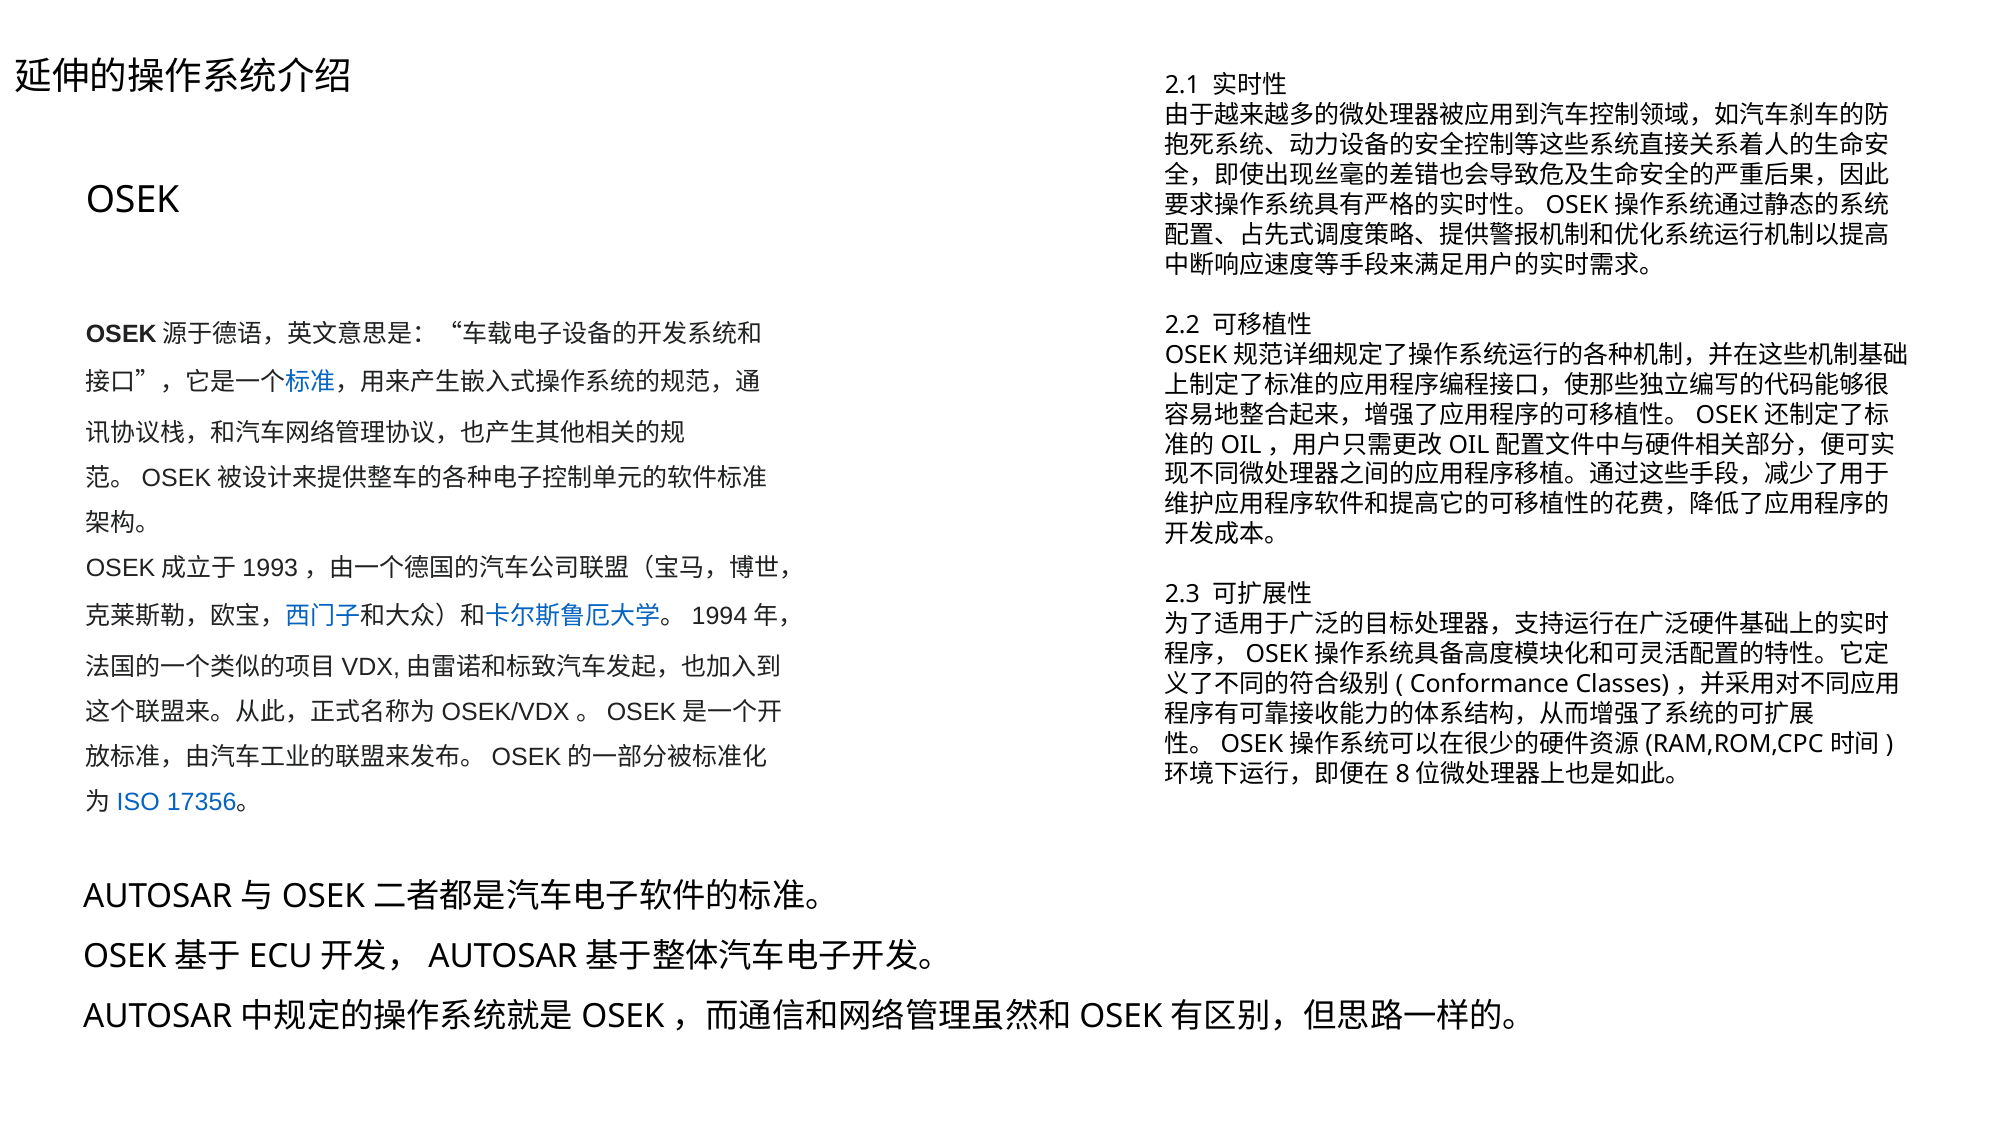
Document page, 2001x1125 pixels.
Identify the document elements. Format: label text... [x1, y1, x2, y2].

text_box AUTOSAR与OSEK二者都是汽车电子软件的标准。 OSEK基于ECU开发，AUTOSAR基于整体汽车电子开发。 AUTOSAR中规定的操作系统就是OSEK，而通信和网络管理虽然和OSEK有区别，但思路一样的。 [68, 847, 1552, 1042]
text_box OSEK [70, 144, 231, 227]
text_box 延伸的操作系统介绍 [0, 0, 403, 105]
text_box 2.1 实时性 由于越来越多的微处理器被应用到汽车控制领域，如汽车刹车的防抱死系统、动力设备的安全控制等这些系统直接关系着人的生命安全，即使出现丝毫的差错也会导致危及生命安全的严重后果，因此要求操作系统具有严格的实时性。OSEK操作系统通过静态的系统配置、占先式调度策略、提供警报机制和优化系统运行机制以提高中断响应速度等手段来满足用户的实时需求。 2.2 可移植性 OSEK规范详细规定了操作系统运行的各种机制，并在这些机制基础上制定了标准的应用程序编程接口，使那些独立编写的代码能够很容易地整合起来，增强了应用程序的可移植性。OSEK还制定了标准的OIL，用户只需更改OIL配置文件中与硬件相关部分，便可实现不同微处理器之间的应用程序移植。通过这些手段，减少了用于维护应用程序软件和提高它的可移植性的花费，降低了应用程序的开发成本。 2.3 可扩展性 为了适用于广泛的目标处理器，支持运行在广泛硬件基础上的实时程序，OSEK操作系统具备高度模块化和可灵活配置的特性。它定义了不同的符合级别( Conformance Classes)，并采用对不同应用程序有可靠接收能力的体系结构，从而增强了系统的可扩展性。OSEK操作系统可以在很少的硬件资源(RAM,ROM,CPC时间)环境下运行，即便在8位微处理器上也是如此。 [1149, 61, 1929, 795]
text_box OSEK源于德语，英文意思是：“车载电子设备的开发系统和接口”，它是一个标准，用来产生嵌入式操作系统的规范，通讯协议栈，和汽车网络管理协议，也产生其他相关的规范。OSEK被设计来提供整车的各种电子控制单元的软件标准架构。 OSEK成立于1993，由一个德国的汽车公司联盟（宝马，博世，克莱斯勒，欧宝，西门子和大众）和卡尔斯鲁厄大学。1994年，法国的一个类似的项目VDX,由雷诺和标致汽车发起，也加入到这个联盟来。从此，正式名称为OSEK/VDX。OSEK是一个开放标准，由汽车工业的联盟来发布。OSEK的一部分被标准化为ISO 17356。 [70, 295, 798, 823]
